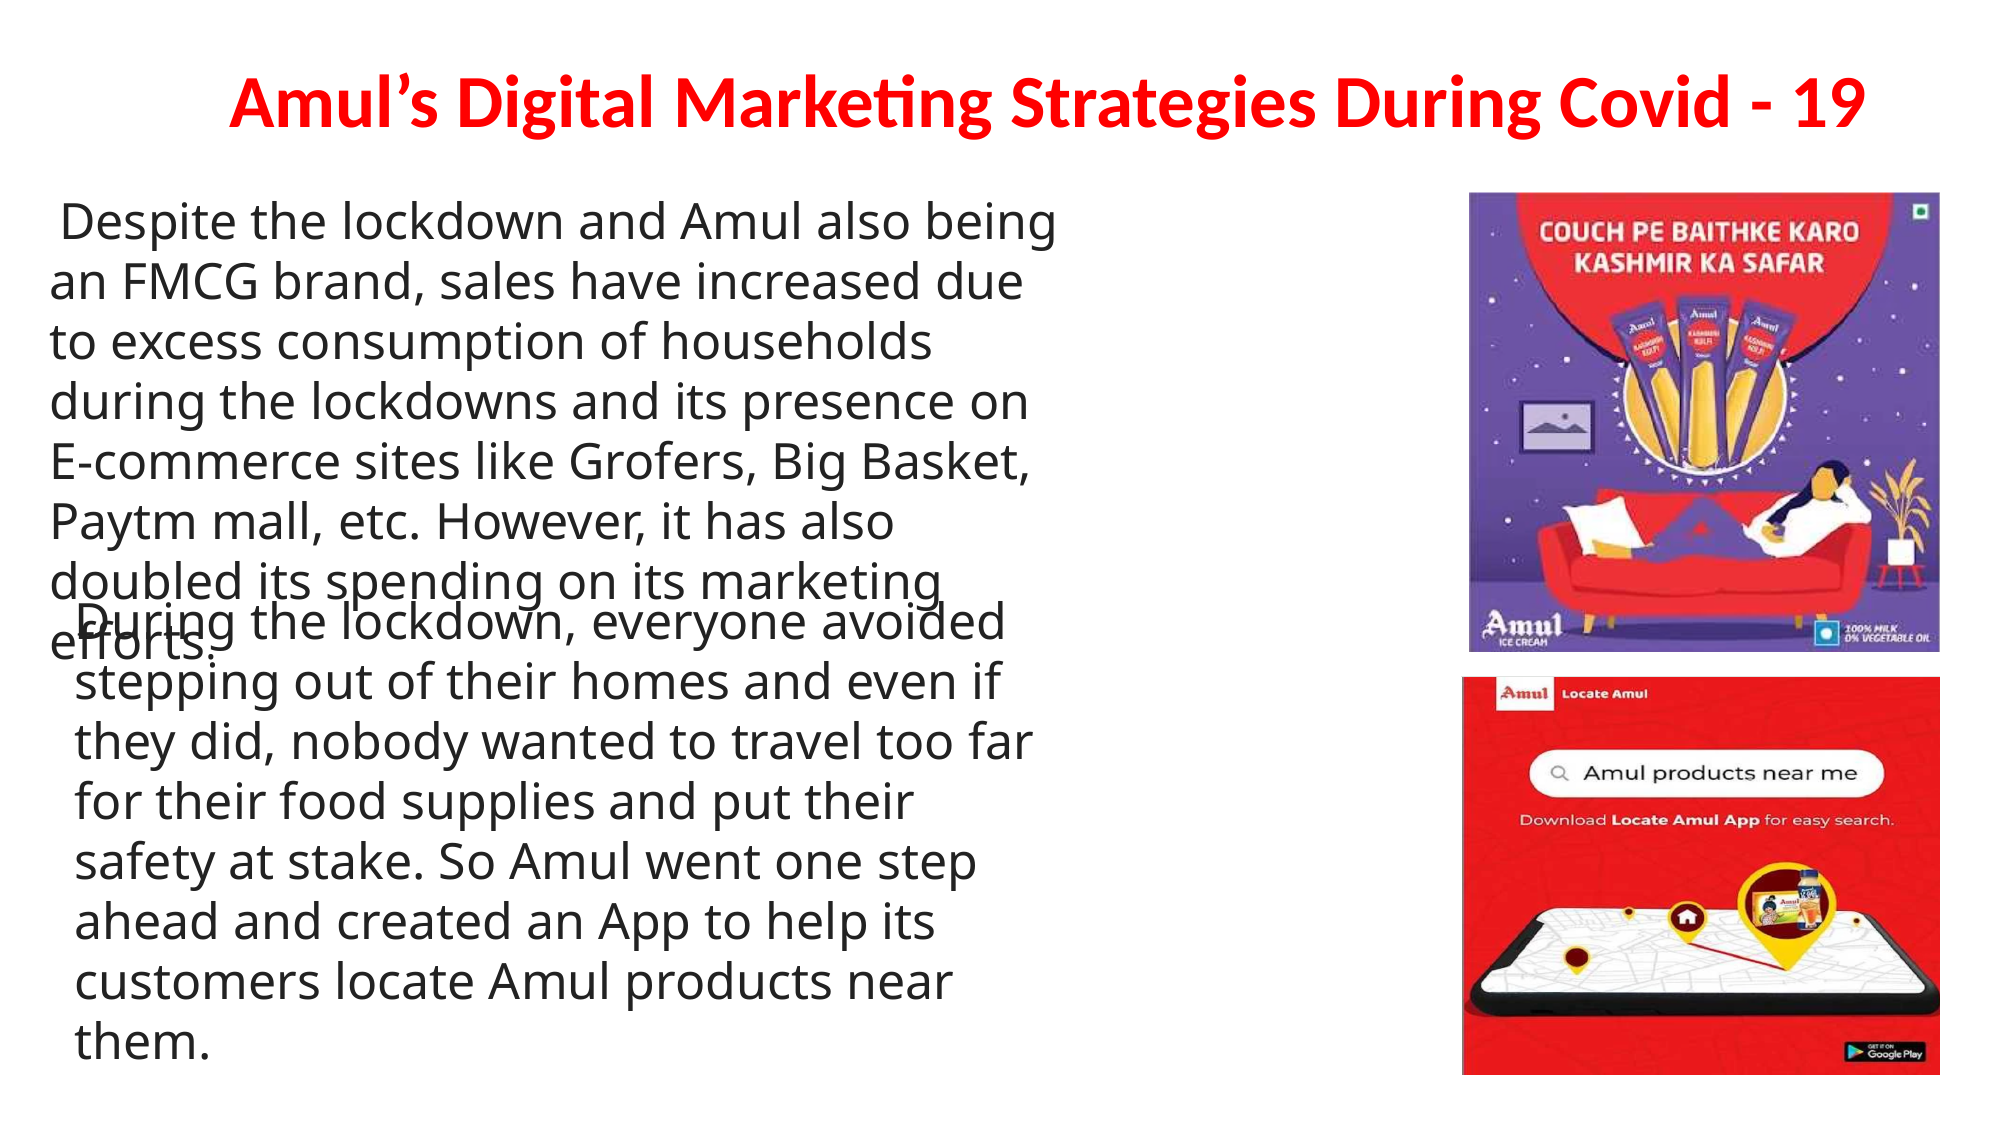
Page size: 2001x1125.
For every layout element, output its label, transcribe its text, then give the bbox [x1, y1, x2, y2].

text_box Amul’s Digital Marketing Strategies During Covid - 19 [214, 19, 1906, 155]
text_box Despite the lockdown and Amul also being an FMCG brand, sales have increased due to excess consumption of households during the lockdowns and its presence on E-commerce sites like Grofers, Big Basket, Paytm mall, etc. However, it has also doubled its spending on its marketing efforts. [34, 182, 1085, 767]
picture [1461, 676, 1940, 1076]
text_box During the lockdown, everyone avoided stepping out of their homes and even if they did, nobody wanted to travel too far for their food supplies and put their safety at stake. So Amul went one step ahead and created an App to help its customers locate Amul products near them. [60, 582, 1060, 1077]
picture [1461, 182, 1940, 652]
